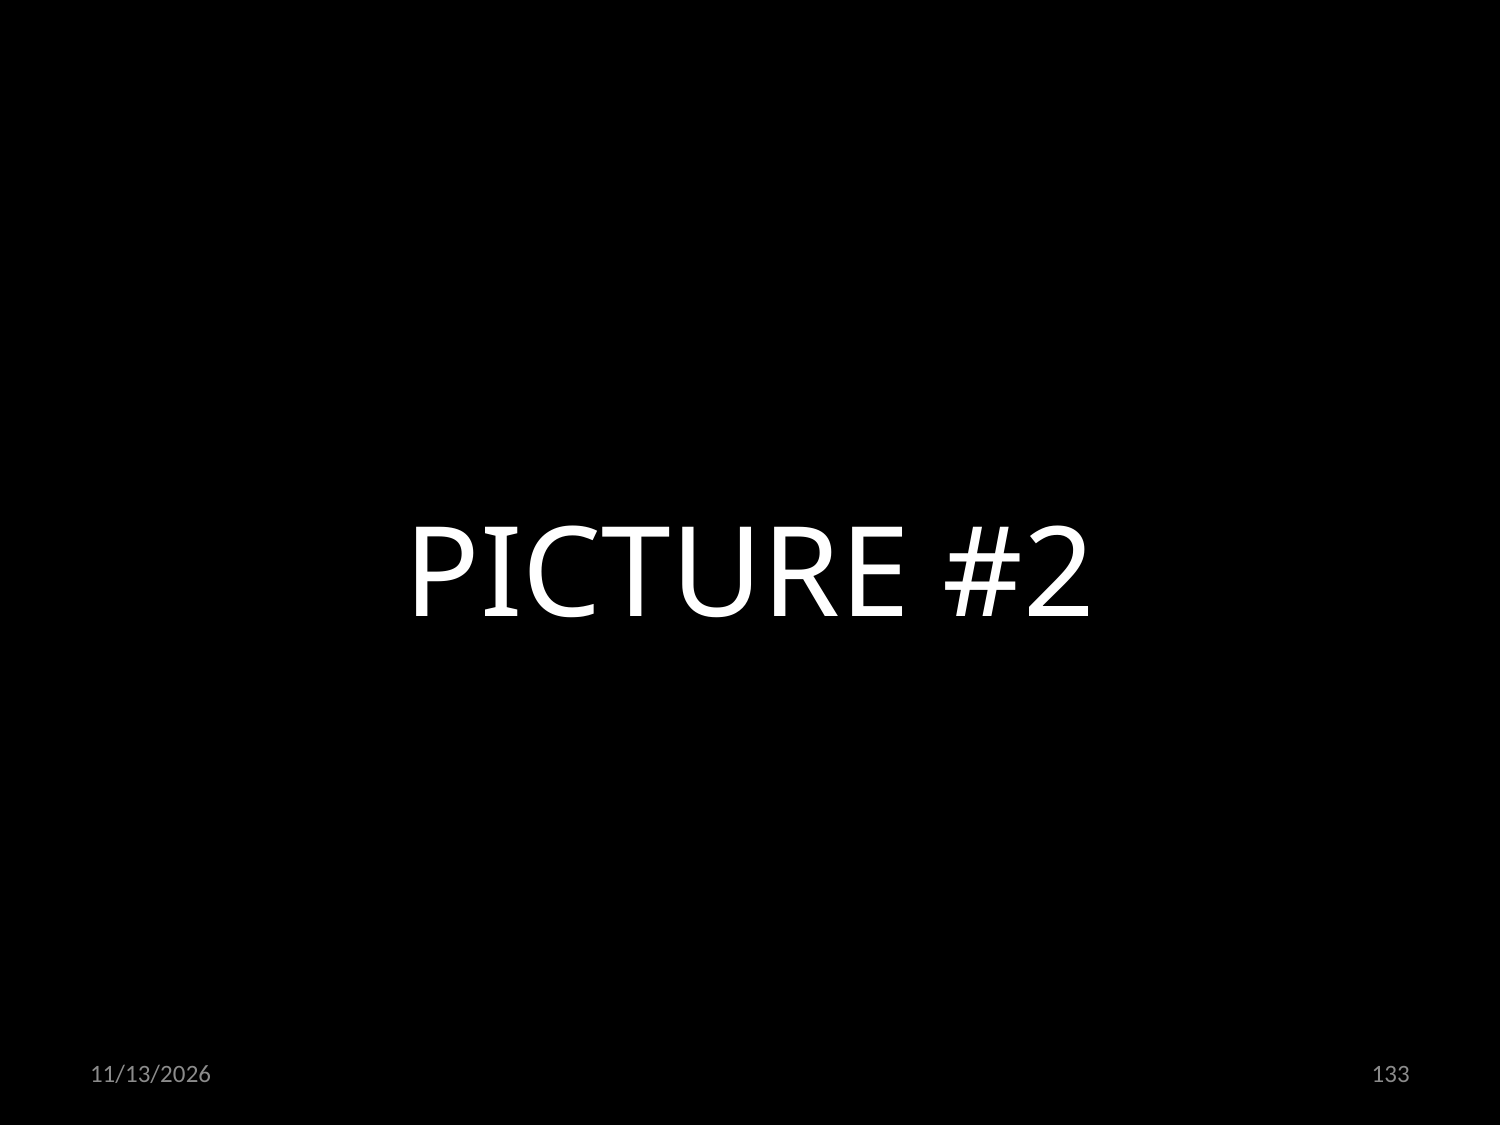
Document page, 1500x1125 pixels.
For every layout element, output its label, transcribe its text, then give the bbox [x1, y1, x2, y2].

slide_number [75, 1042, 425, 1103]
list PICTURE #2 [0, 484, 1500, 586]
slide_number 133 [1074, 1042, 1425, 1103]
